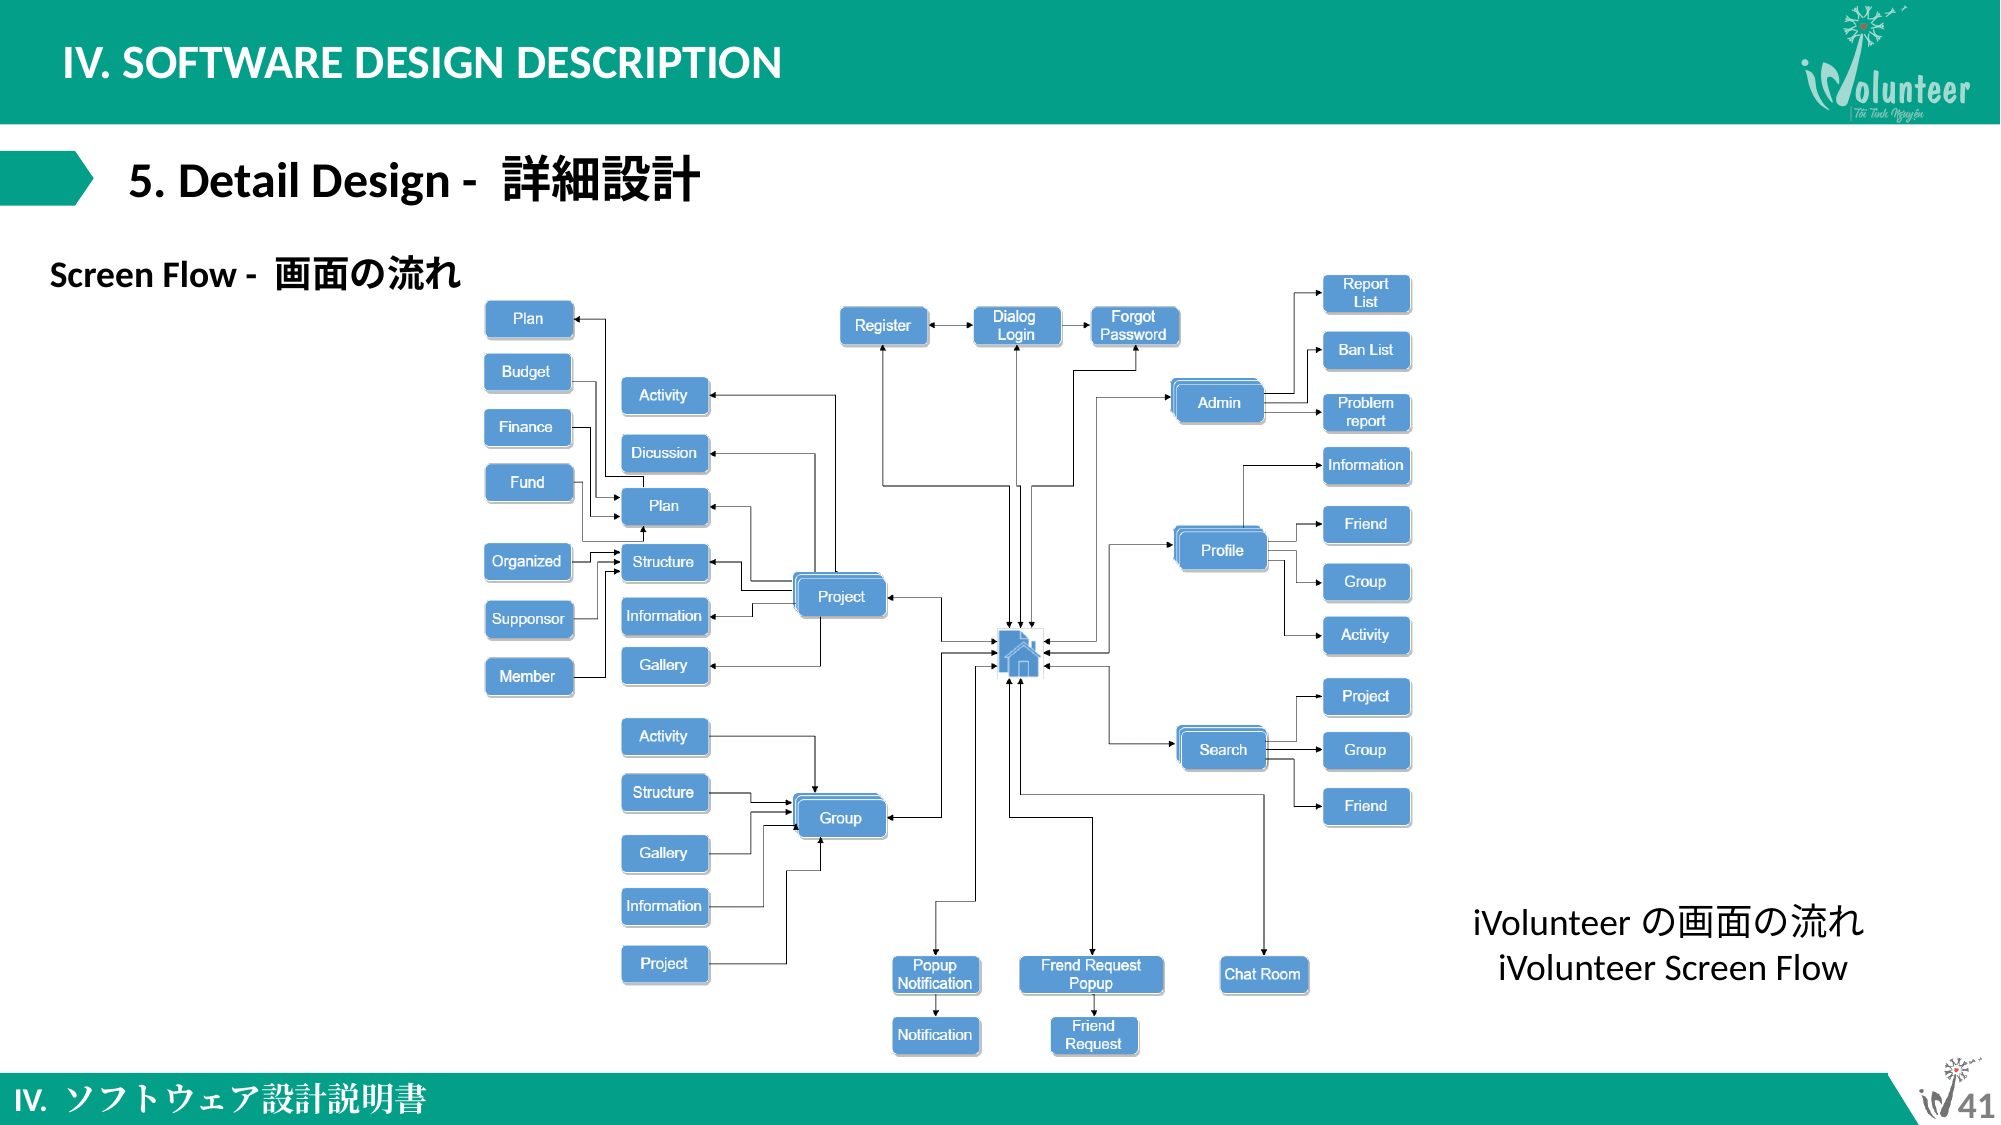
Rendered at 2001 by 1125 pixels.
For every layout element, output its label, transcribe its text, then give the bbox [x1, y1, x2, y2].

text_box III. SOFTWARE REQUIREMENT SPECIFICATION [42, 125, 971, 179]
picture [481, 272, 1413, 1058]
picture [1919, 1057, 1982, 1119]
text_box IV. SOFTWARE DESIGN DESCRIPTION [47, 23, 799, 96]
text_box [0, 0, 1779, 125]
text_box Screen Flow - 画面の流れ [35, 242, 486, 303]
text_box 41 [1943, 1073, 2000, 1125]
text_box iVolunteerの画面の流れ iVolunteer Screen Flow [1458, 890, 1889, 996]
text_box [0, 1072, 1919, 1125]
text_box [0, 140, 714, 216]
text_box [1779, 0, 1997, 125]
